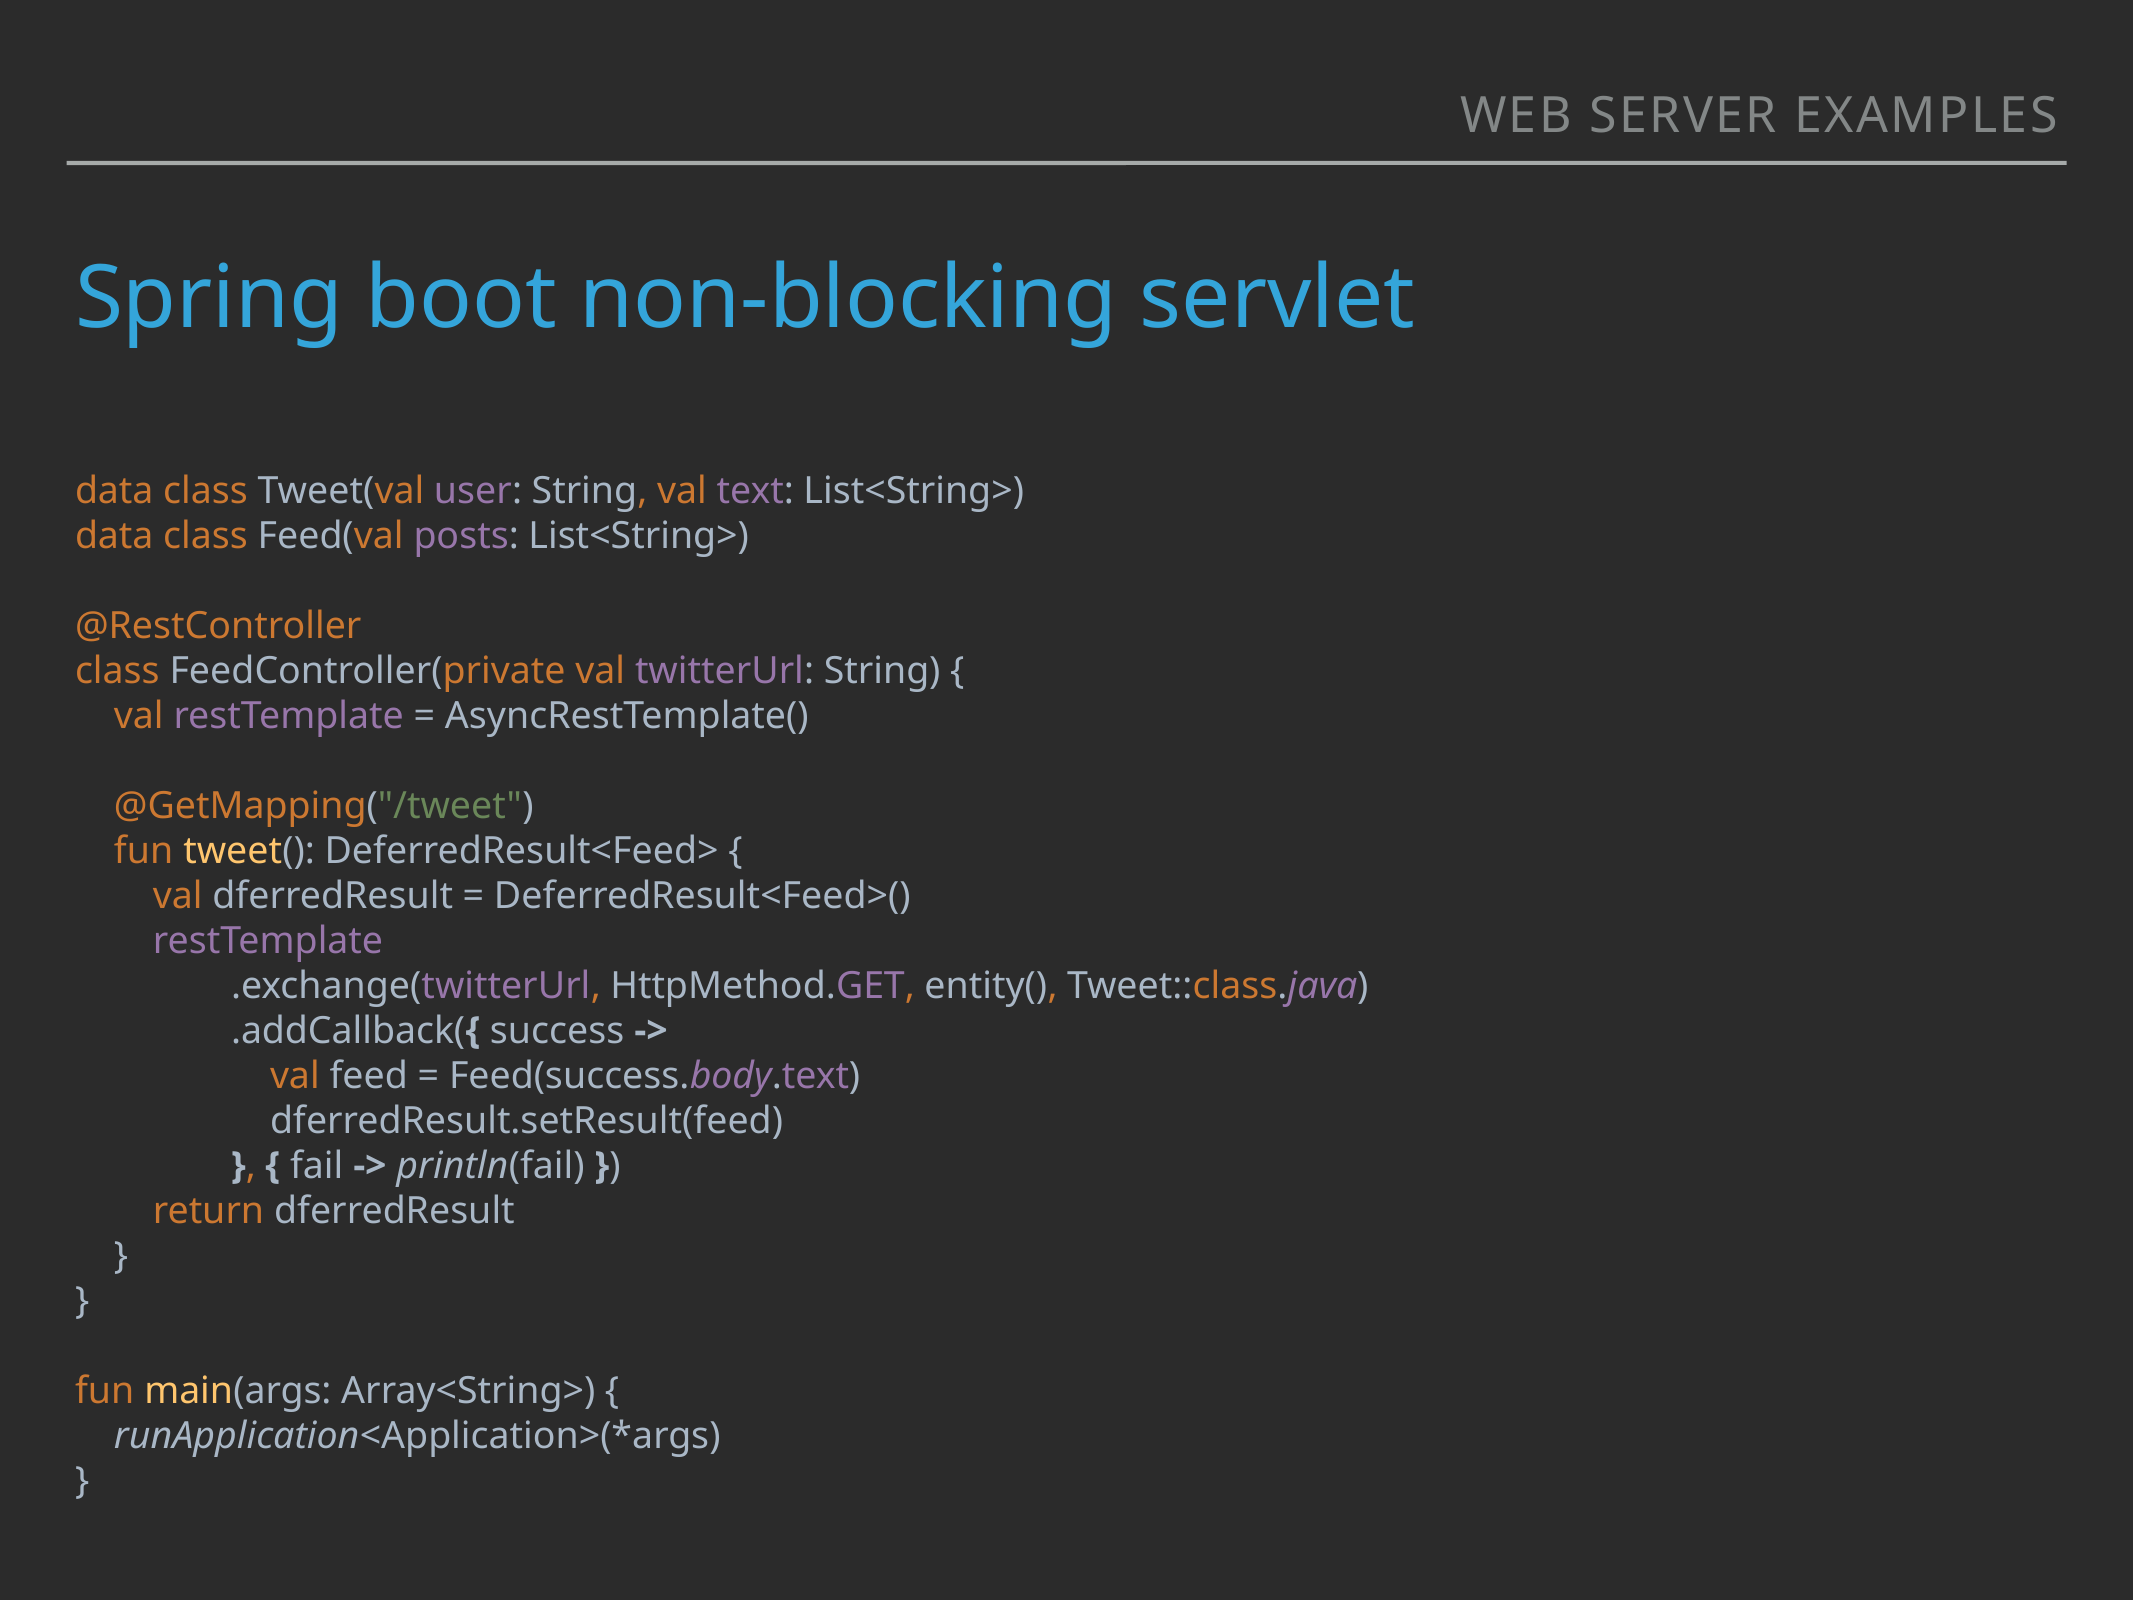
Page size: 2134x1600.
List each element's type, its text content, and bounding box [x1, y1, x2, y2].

list data class Tweet(val user: String, val text: List<String>) data class Feed(val posts: List<String>) @RestController class FeedController(private val twitterUrl: String) { val restTemplate = AsyncRestTemplate() @GetMapping("/tweet") fun tweet(): DeferredResult<Feed> { val dferredResult = DeferredResult<Feed>() restTemplate .exchange(twitterUrl, HttpMethod.GET, entity(), Tweet::class.java) .addCallback({ success -> val feed = Feed(success.body.text) dferredResult.setResult(feed) }, { fail -> println(fail) }) return dferredResult } } fun main(args: Array<String>) { runApplication<Application>(*args) } [66, 457, 2068, 1527]
list Web server Examples [66, 74, 2068, 151]
title Spring boot non-blocking servlet [66, 251, 2068, 372]
